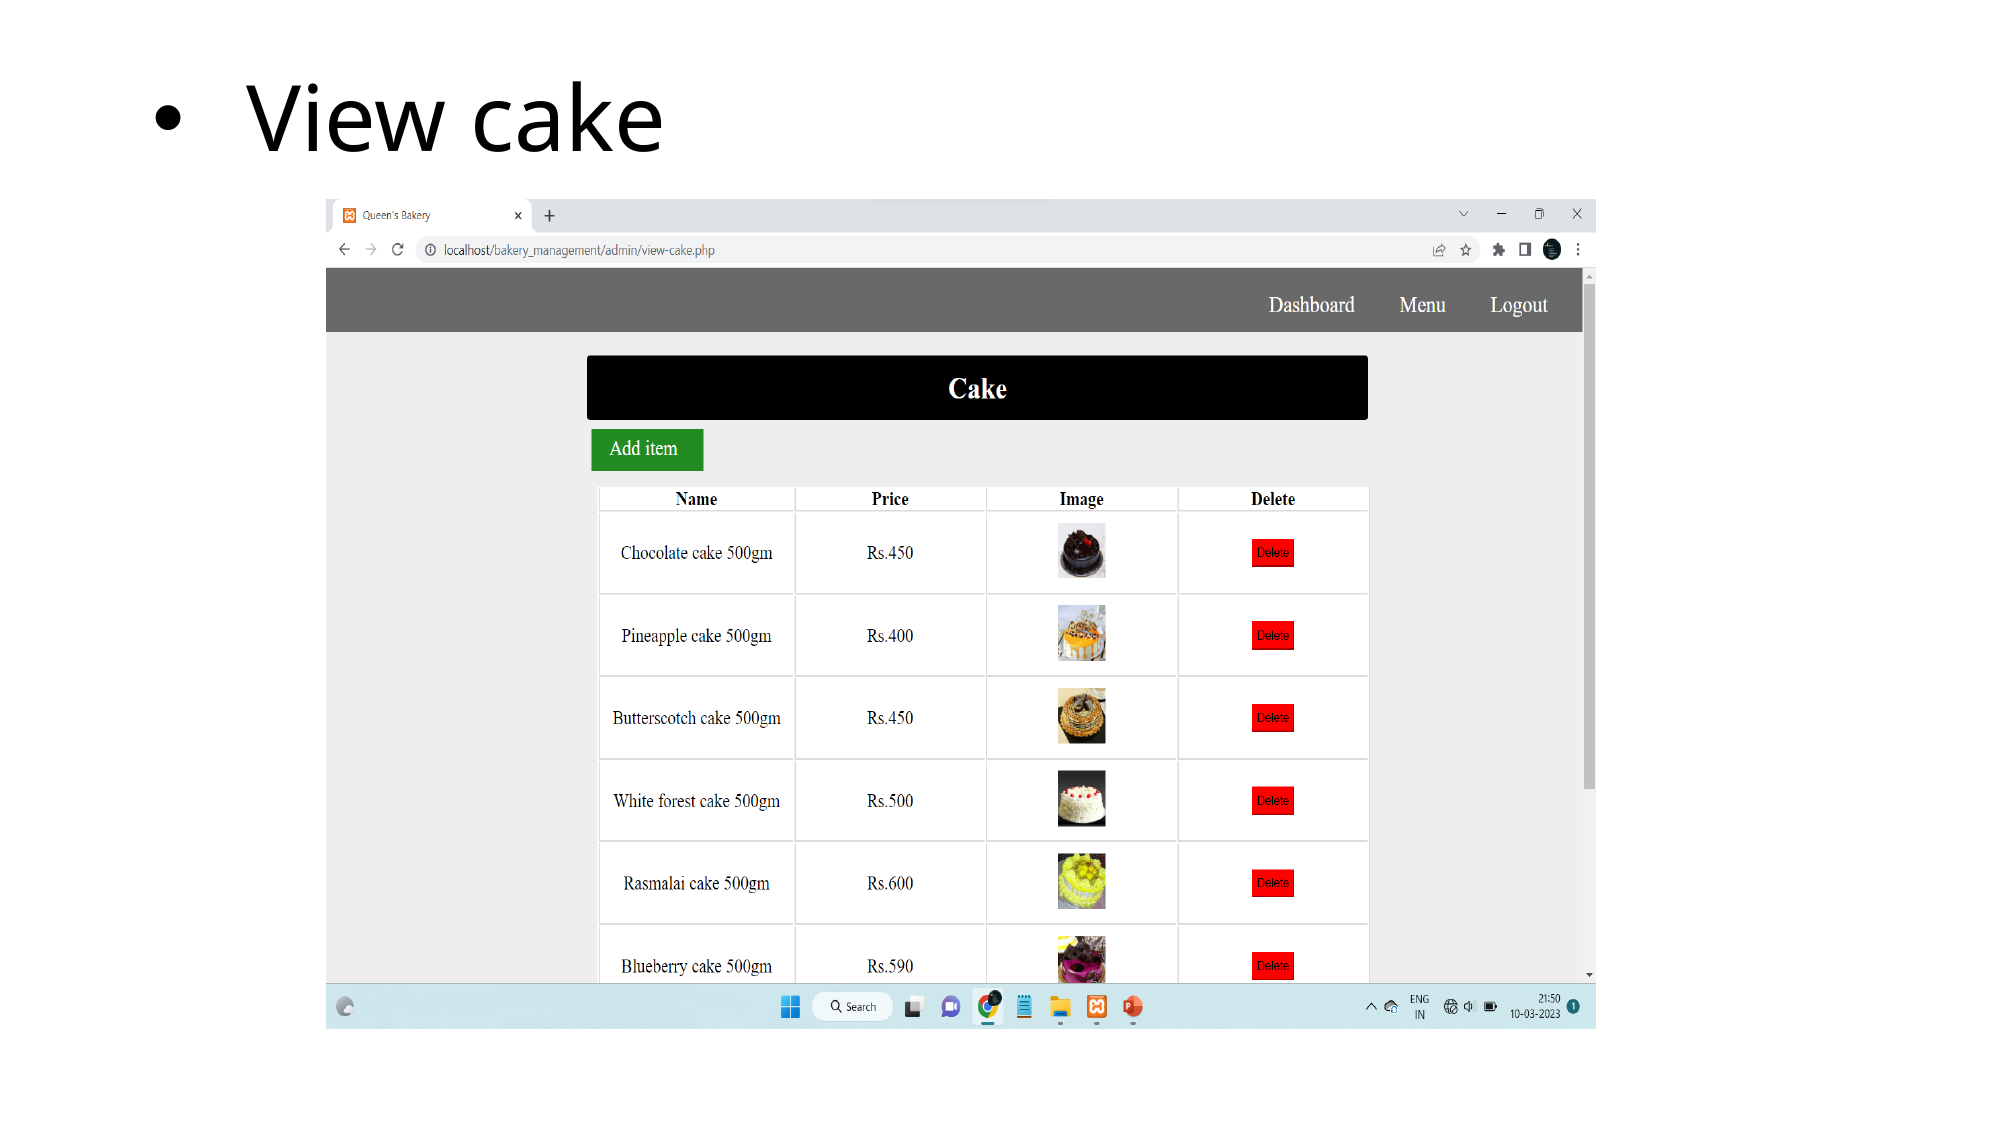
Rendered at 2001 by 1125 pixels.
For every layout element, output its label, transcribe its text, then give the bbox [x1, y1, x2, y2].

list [326, 199, 1596, 1029]
title View cake [137, 59, 1863, 185]
